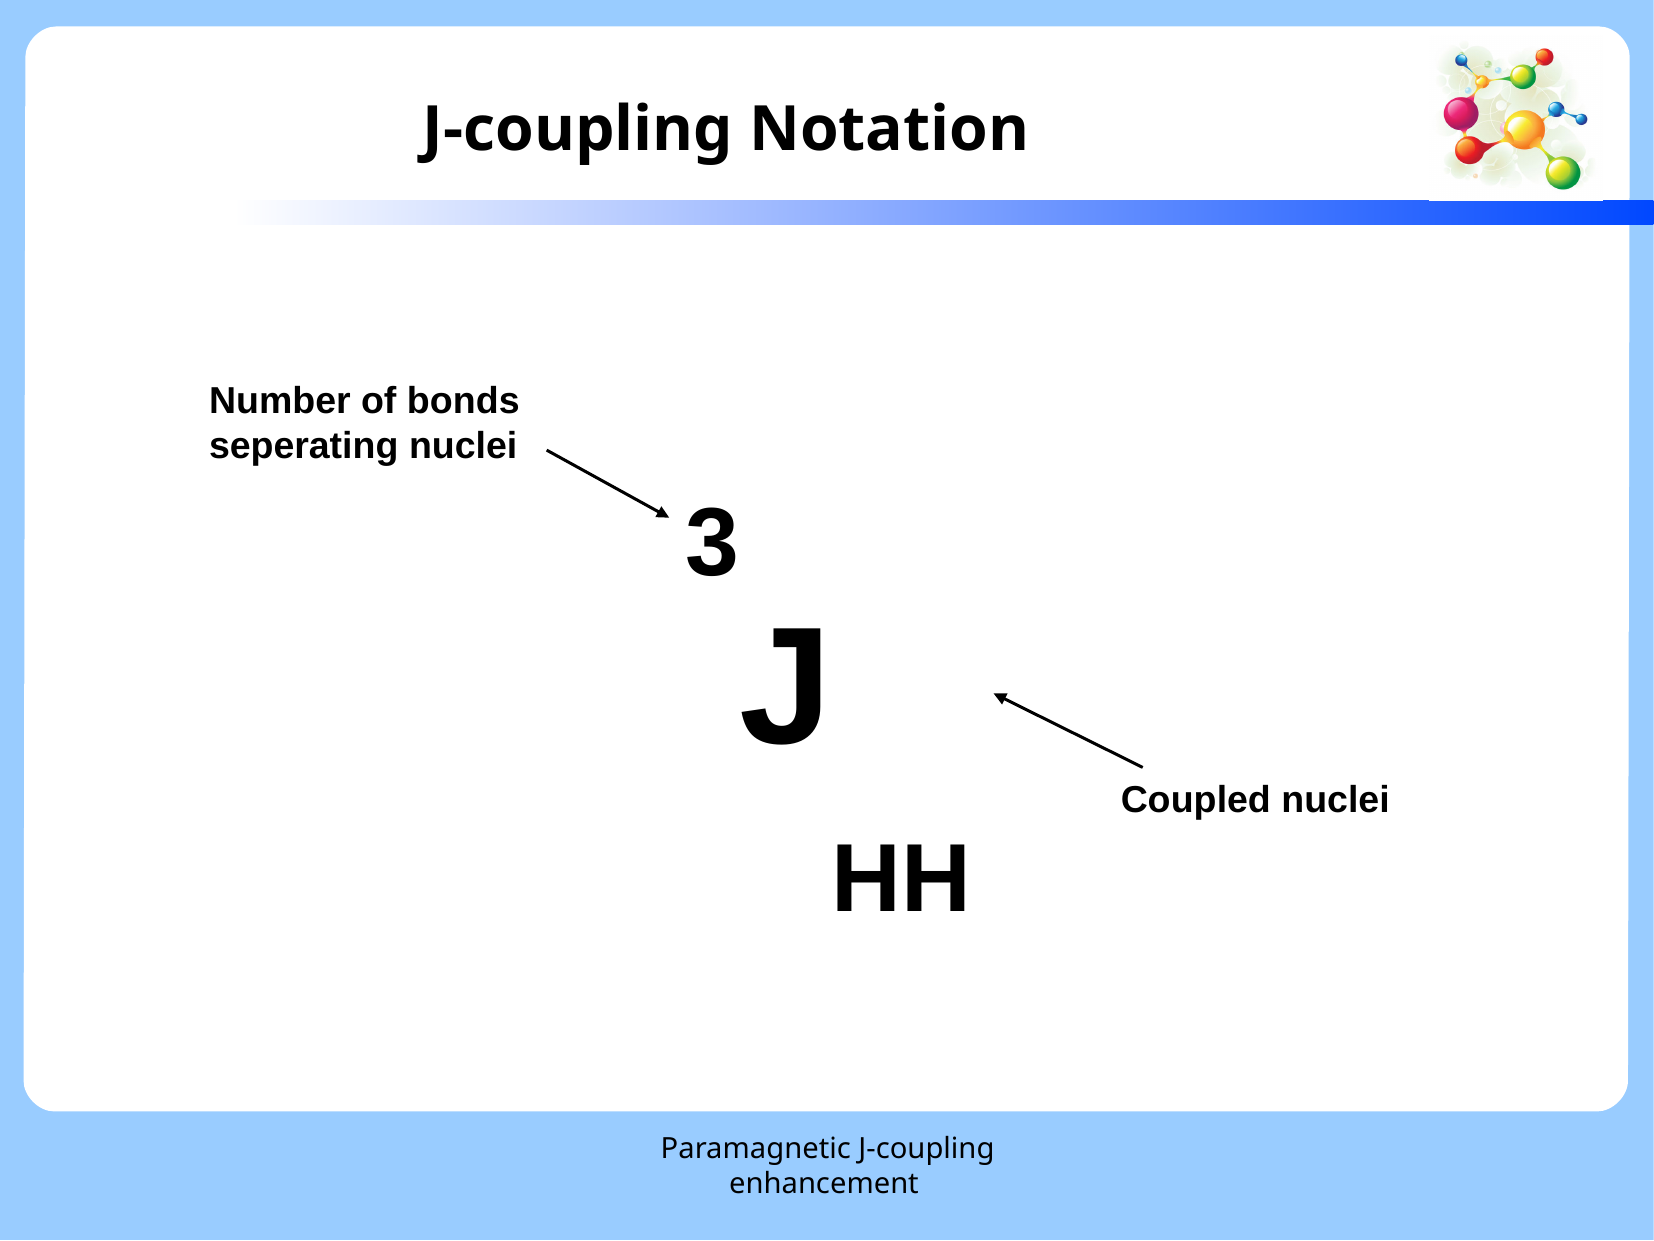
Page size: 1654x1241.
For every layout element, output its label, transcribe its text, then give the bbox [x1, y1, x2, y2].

text_box Number of bonds seperating nuclei [194, 368, 569, 468]
text_box [993, 693, 1143, 768]
text_box [546, 450, 670, 518]
text_box J-coupling Notation [82, 49, 1370, 201]
text_box 3JHH [641, 470, 987, 976]
text_box [790, 201, 794, 224]
text_box [873, 201, 877, 224]
text_box [52, 279, 1594, 1107]
text_box Coupled nuclei [1106, 767, 1480, 866]
text_box [956, 201, 961, 224]
picture [1428, 35, 1603, 201]
